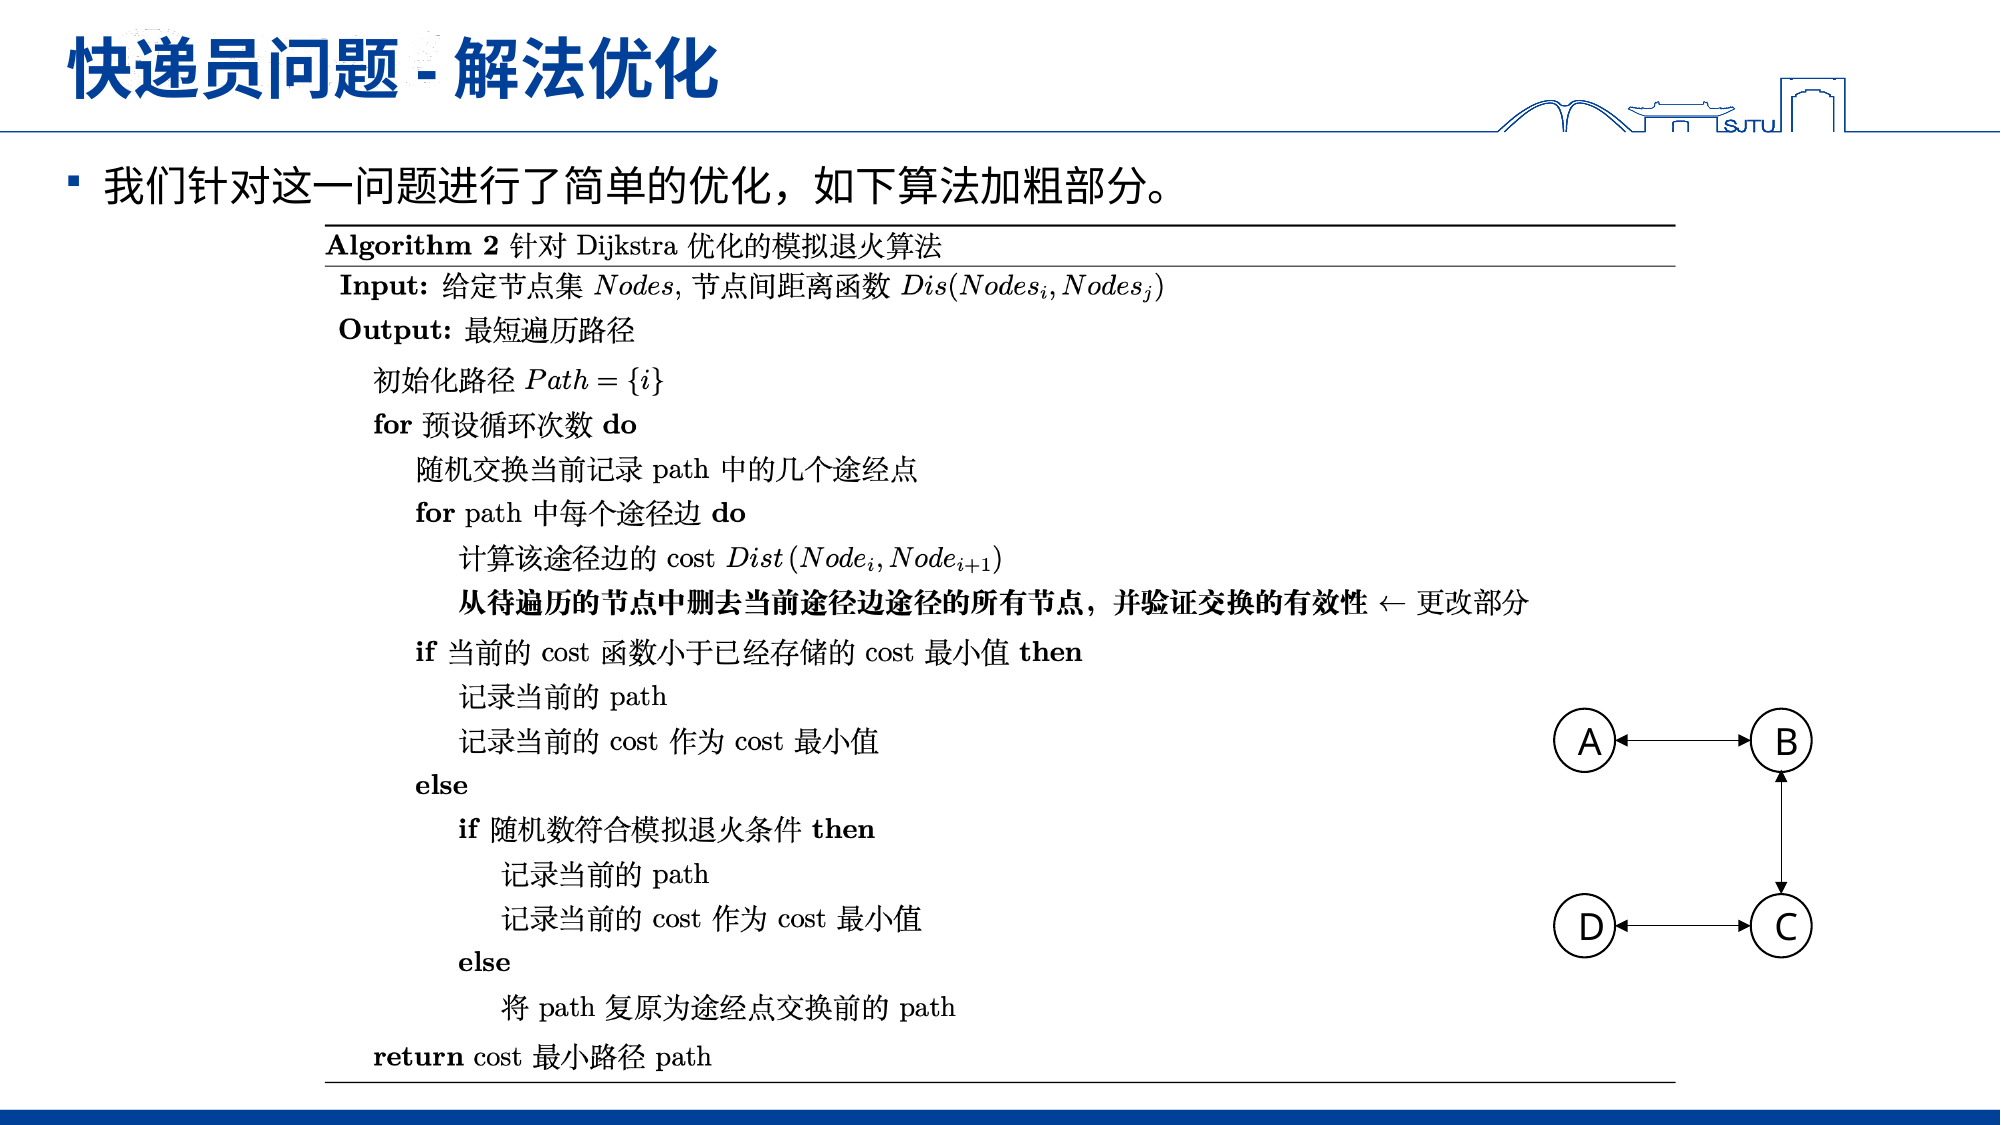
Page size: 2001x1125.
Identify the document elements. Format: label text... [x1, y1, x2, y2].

text_box B [1749, 707, 1813, 773]
text_box C [1749, 893, 1813, 959]
picture [318, 214, 1682, 1094]
title 快递员问题-解法优化 [51, 25, 1940, 120]
list 我们针对这一问题进行了简单的优化，如下算法加粗部分。 [51, 142, 1940, 1094]
